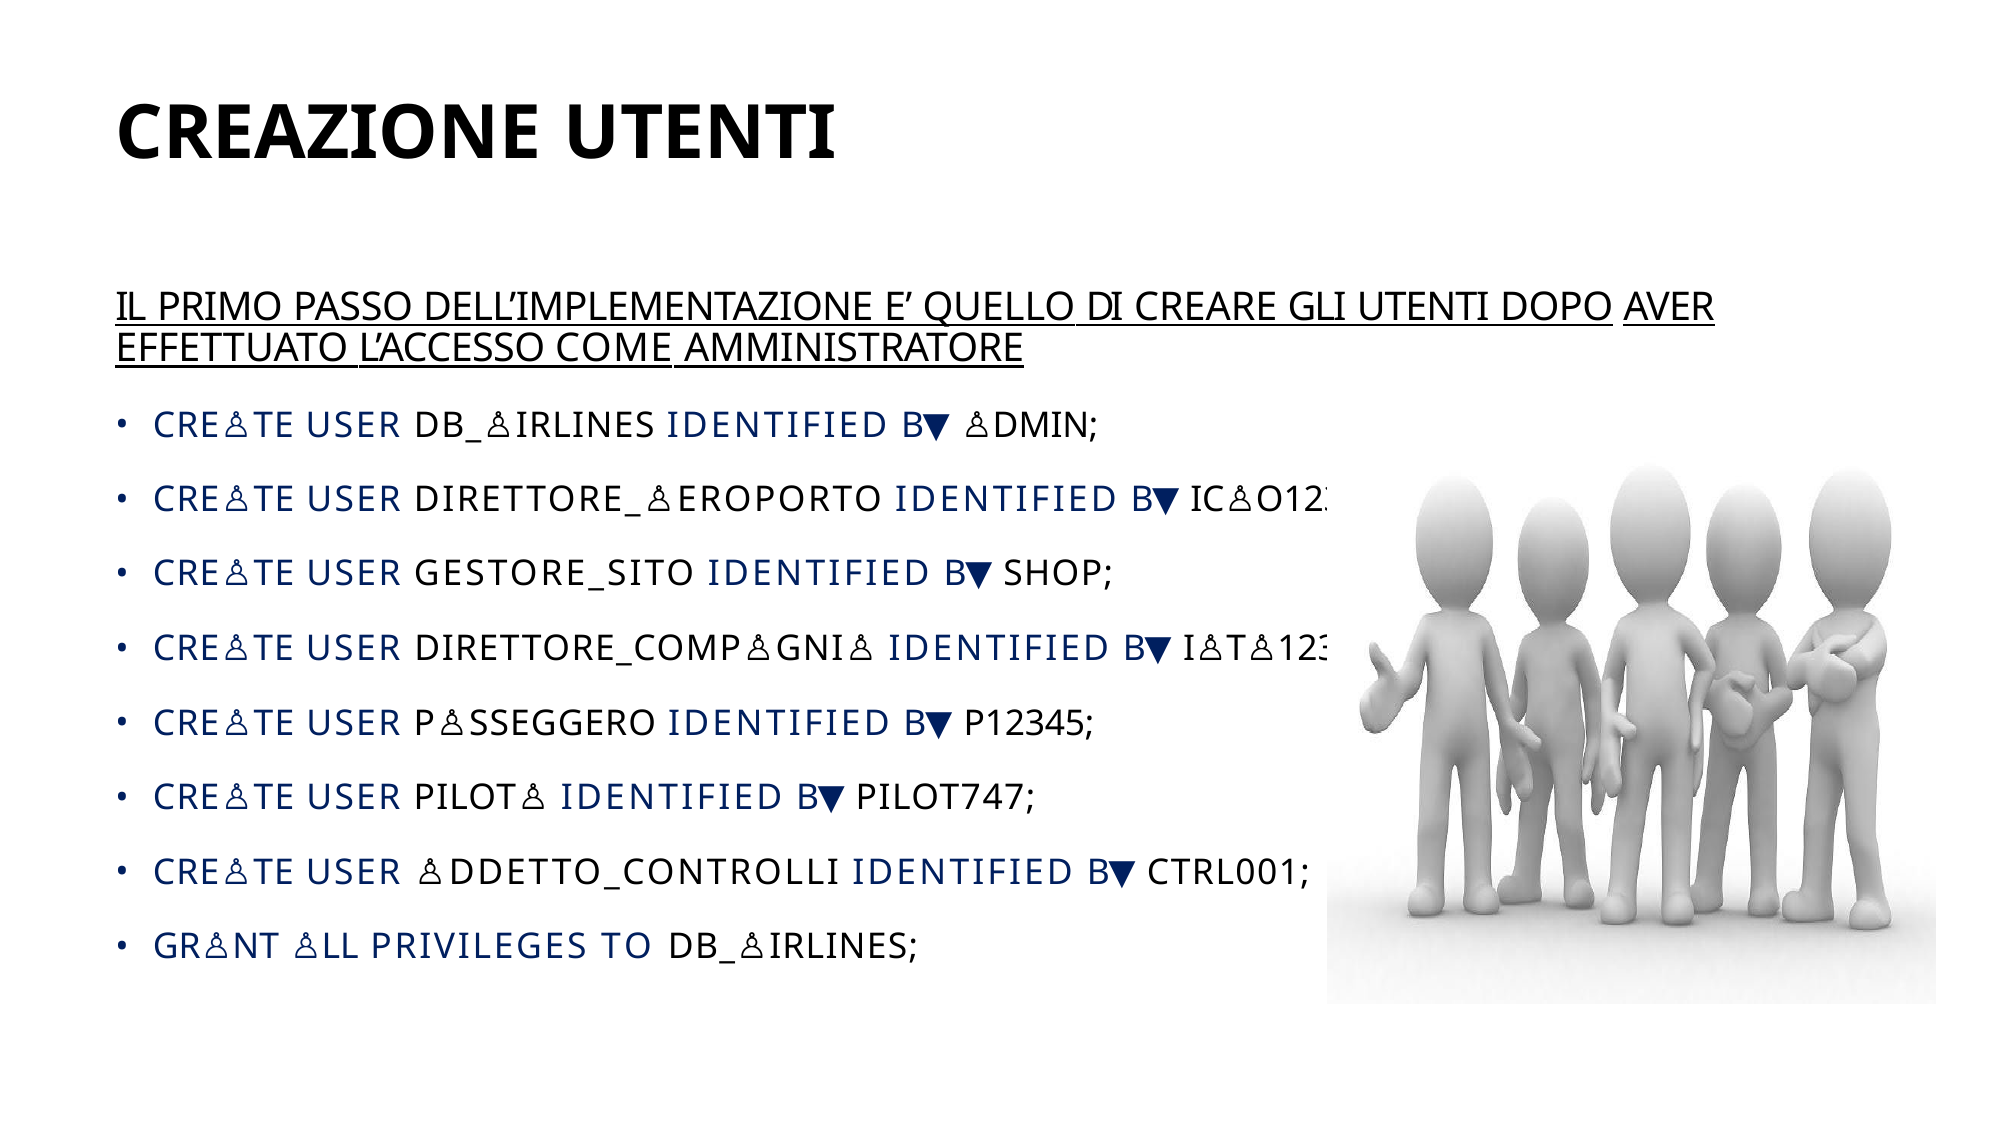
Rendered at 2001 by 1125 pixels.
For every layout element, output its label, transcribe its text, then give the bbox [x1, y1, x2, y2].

picture [1327, 455, 1936, 1004]
title CREAZIONE UTENTI [30, 16, 1938, 272]
text_box IL PRIMO PASSO DELL’IMPLEMENTAZIONE E’ QUELLO DI CREARE GLI UTENTI DOPO AVER EFFETTUATO L’ACCESSO COME AMMINISTRATORE CRE♙TE USER DB_♙IRLINES IDENTIFIED B▼ ♙DMIN; CRE♙TE USER DIRETTORE_♙EROPORTO IDENTIFIED B▼ IC♙O123; CRE♙TE USER GESTORE_SITO IDENTIFIED B▼ SHOP; CRE♙TE USER DIRETTORE_COMP♙GNI♙ IDENTIFIED B▼ I♙T♙123; CRE♙TE USER P♙SSEGGERO IDENTIFIED B▼ P12345; CRE♙TE USER PILOT♙ IDENTIFIED B▼ PILOT747; CRE♙TE USER ♙DDETTO_CONTROLLI IDENTIFIED B▼ CTRL001; GR♙NT ♙LL PRIVILEGES TO DB_♙IRLINES; [113, 278, 1752, 966]
